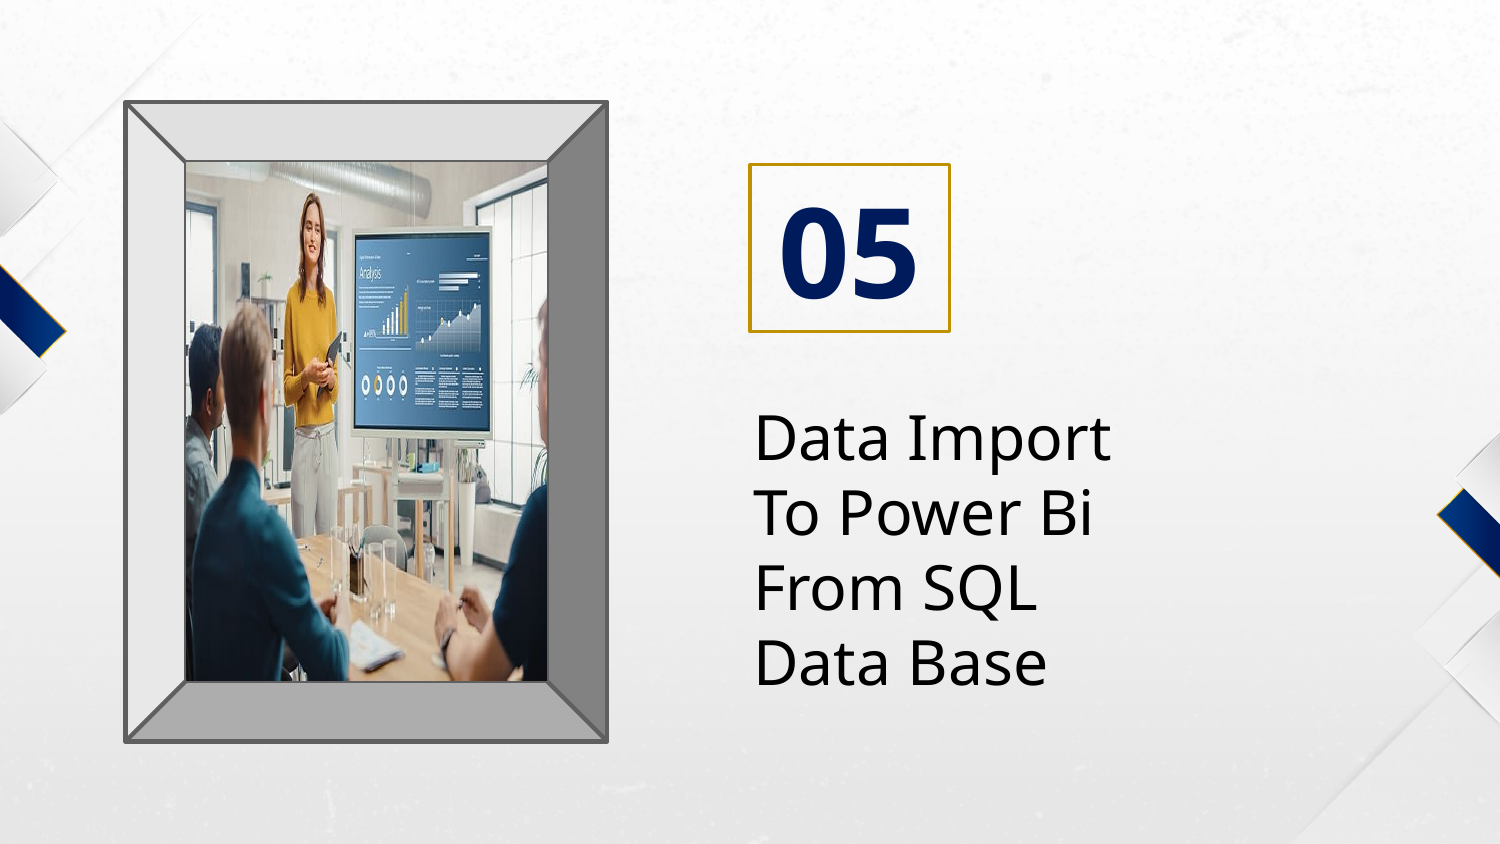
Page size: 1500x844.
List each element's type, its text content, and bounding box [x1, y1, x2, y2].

text_box 05 [750, 164, 950, 332]
text_box [123, 100, 609, 744]
title Data Import To Power Bi From SQL Data Base [738, 401, 1331, 695]
picture [0, 0, 1500, 844]
